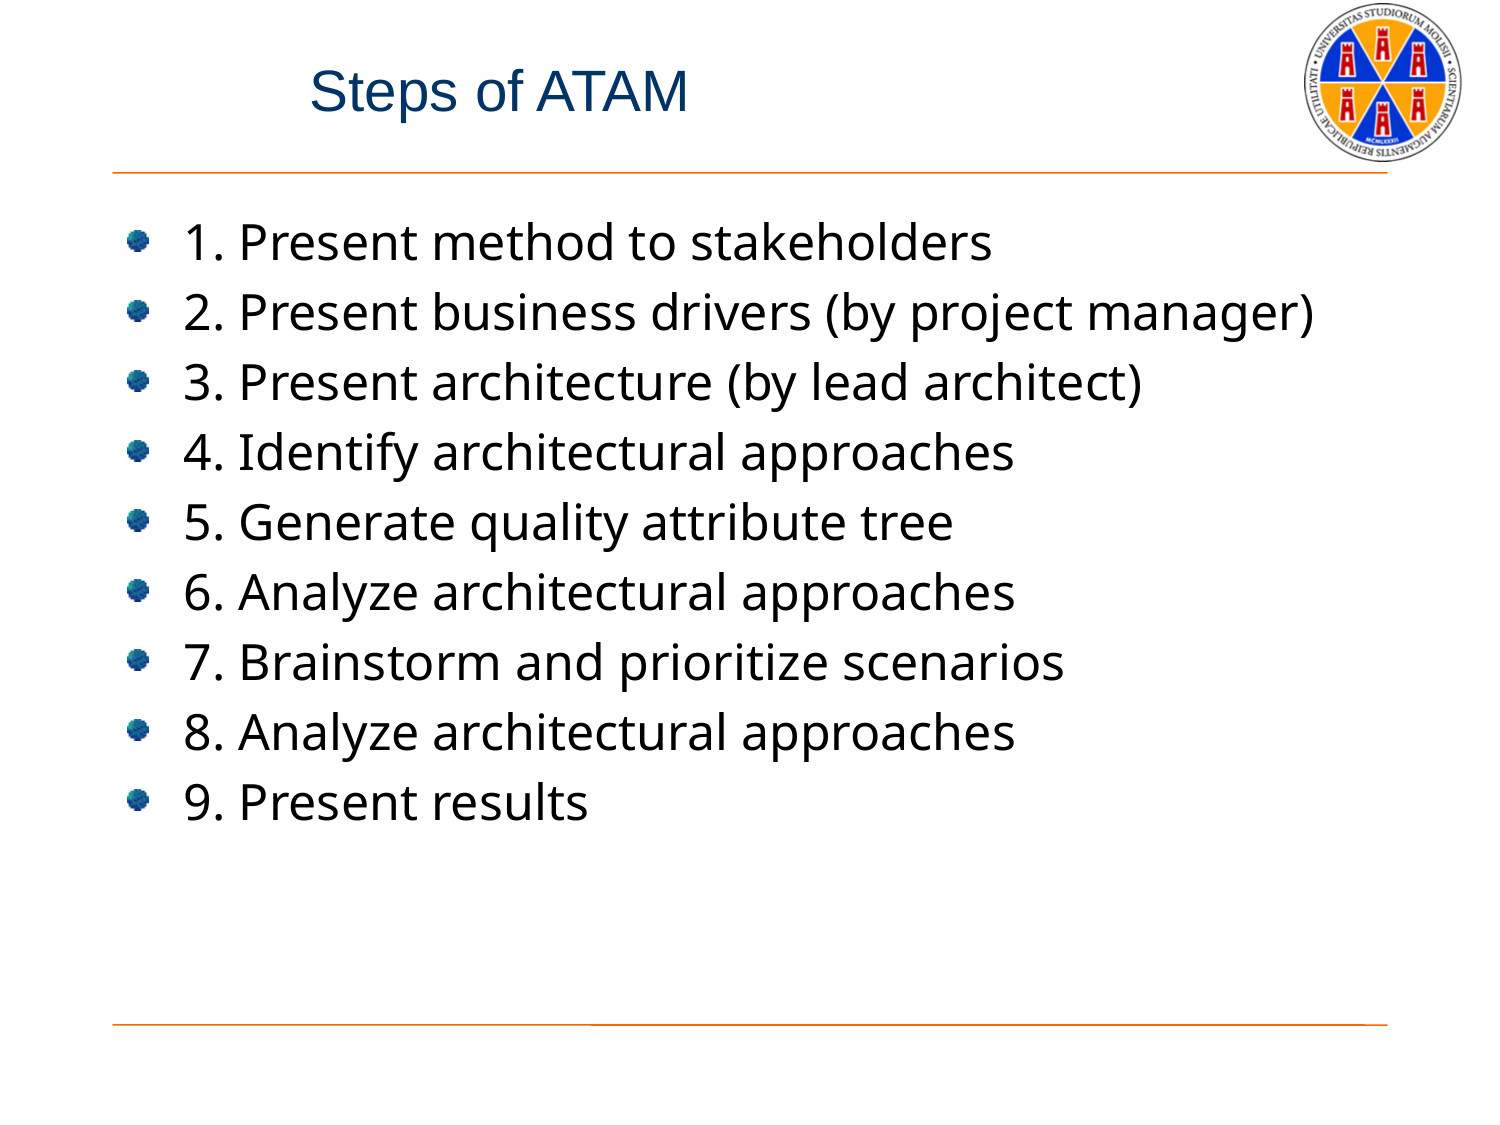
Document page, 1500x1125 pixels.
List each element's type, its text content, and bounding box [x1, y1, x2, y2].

picture [127, 719, 149, 741]
picture [1269, 0, 1500, 166]
picture [127, 789, 149, 811]
picture [127, 579, 149, 602]
title Steps of ATAM [278, 18, 1211, 157]
picture [127, 300, 149, 322]
picture [127, 440, 149, 462]
picture [127, 370, 149, 392]
picture [127, 649, 149, 671]
picture [127, 509, 149, 532]
picture [127, 230, 149, 252]
list 1. Present method to stakeholders 2. Present business drivers (by project manager) 3. Present architecture (by lead architect) 4. Identify architectural approaches 5. Generate quality attribute tree 6. Analyze architectural approaches 7. Brainstorm and prioritize scenarios 8. Analyze architectural approaches 9. Present results [112, 203, 1388, 988]
